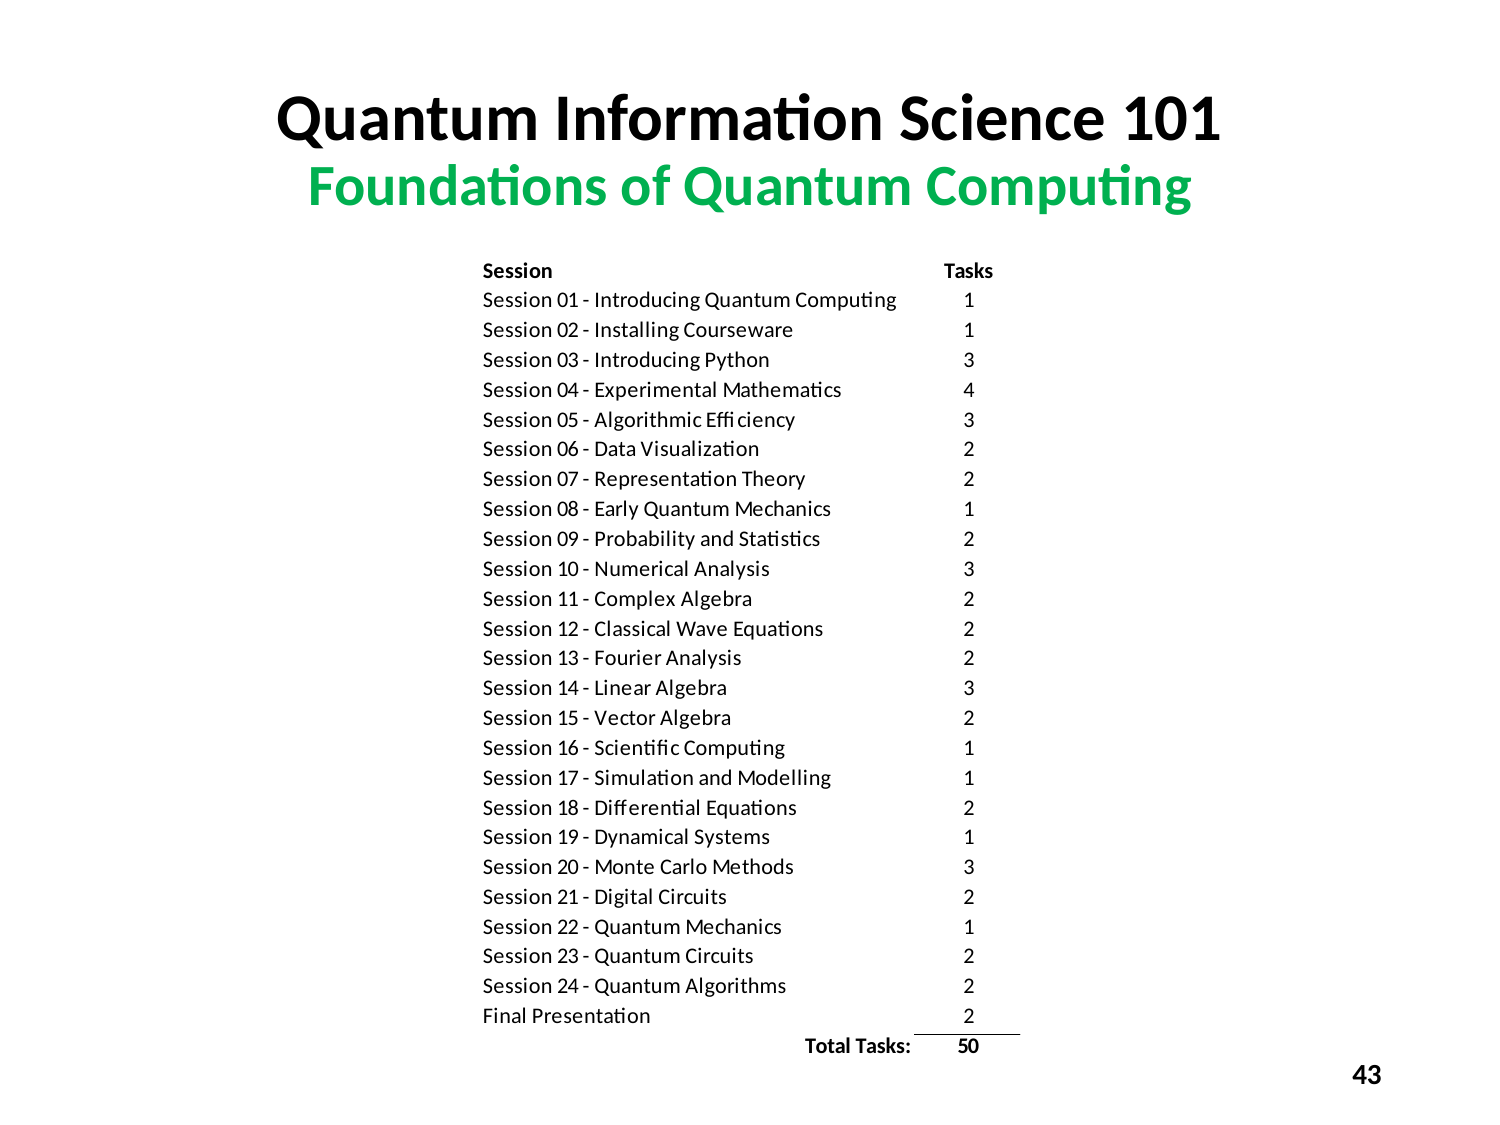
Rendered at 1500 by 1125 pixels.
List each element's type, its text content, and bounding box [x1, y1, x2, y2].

slide_number 43 [1059, 1042, 1397, 1103]
picture [478, 258, 1022, 1066]
title Quantum Information Science 101 Foundations of Quantum Computing [103, 59, 1397, 241]
